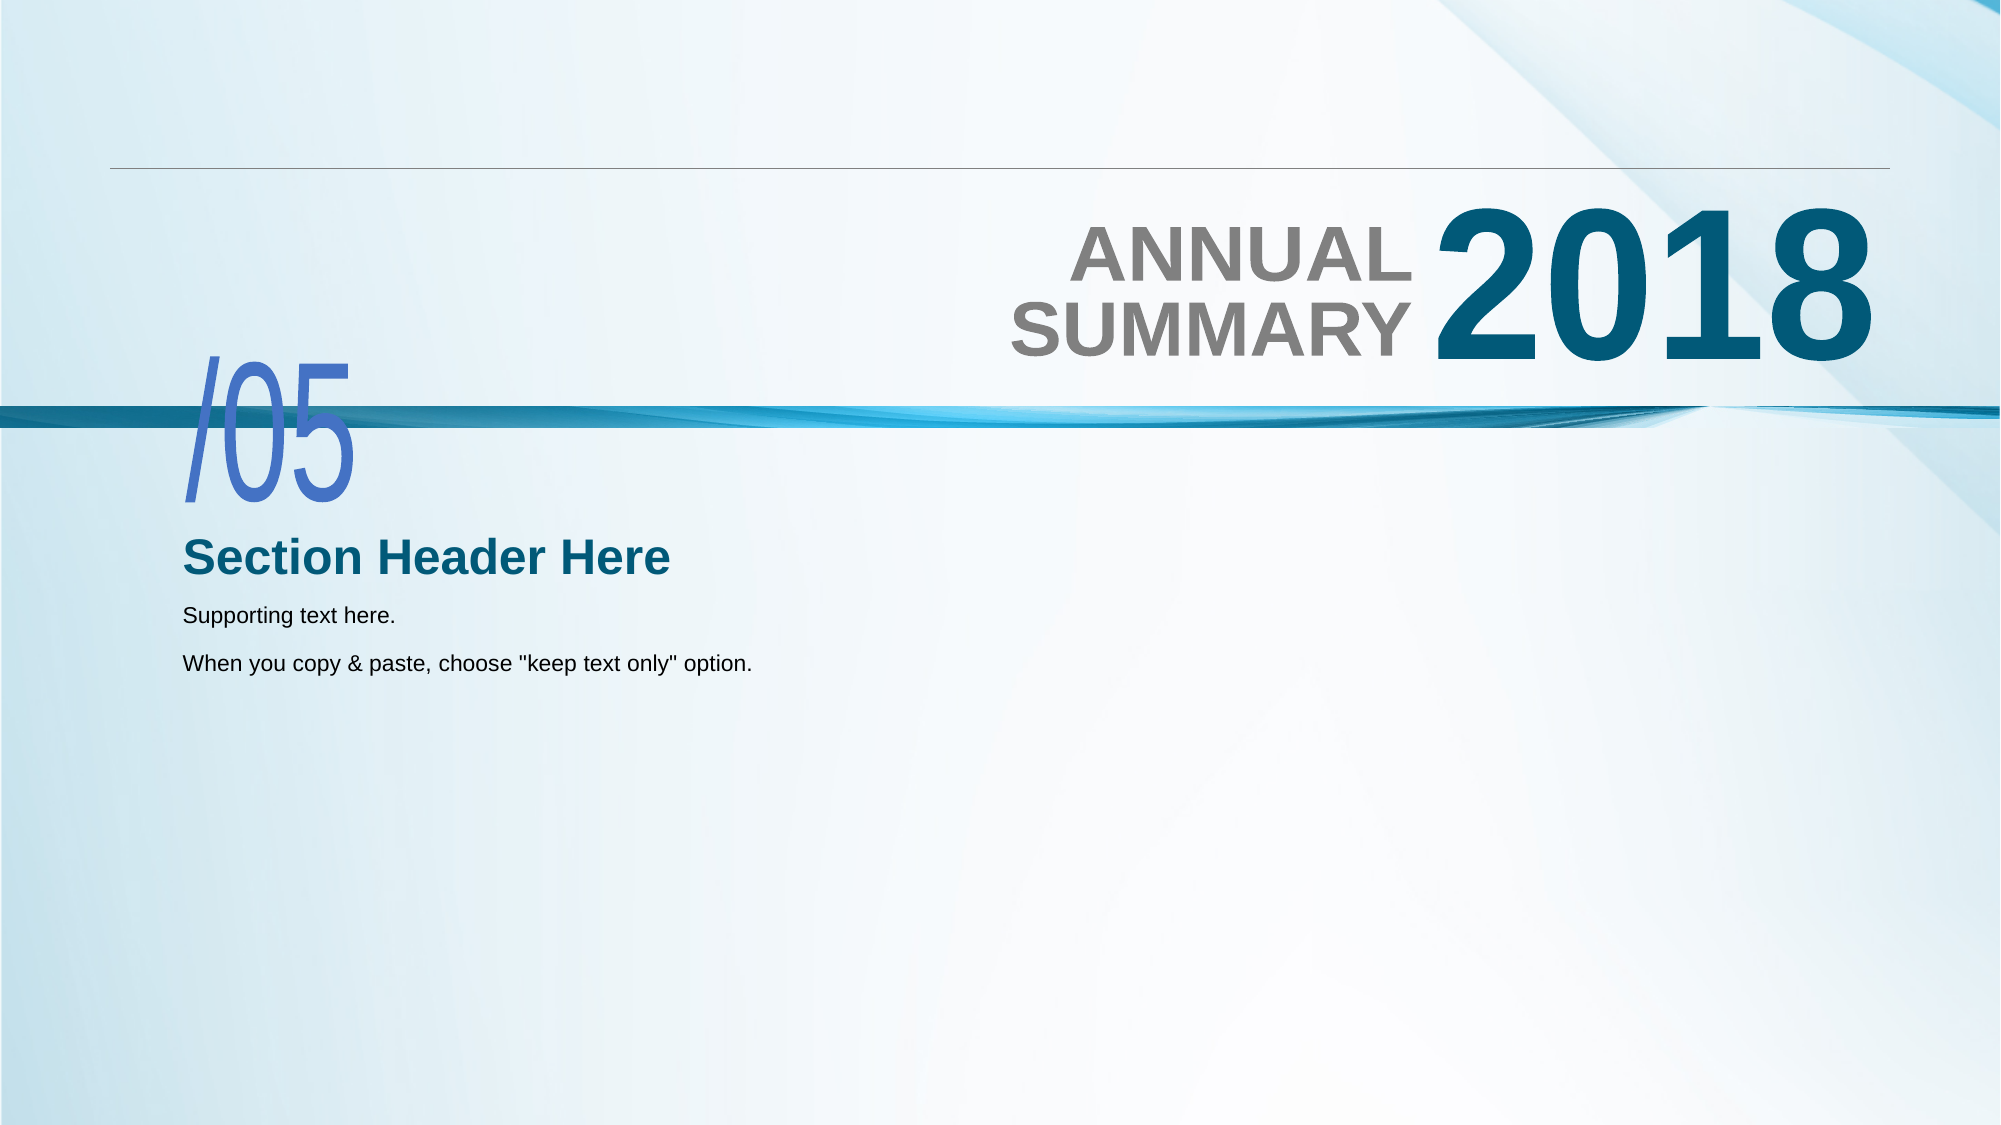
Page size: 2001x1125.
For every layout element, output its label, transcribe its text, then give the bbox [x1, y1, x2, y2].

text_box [1011, 208, 1872, 361]
title Section Header Here [167, 485, 912, 592]
list Supporting text here. When you copy & paste, choose "keep text only" option. [167, 592, 914, 760]
picture [0, 0, 2001, 1125]
